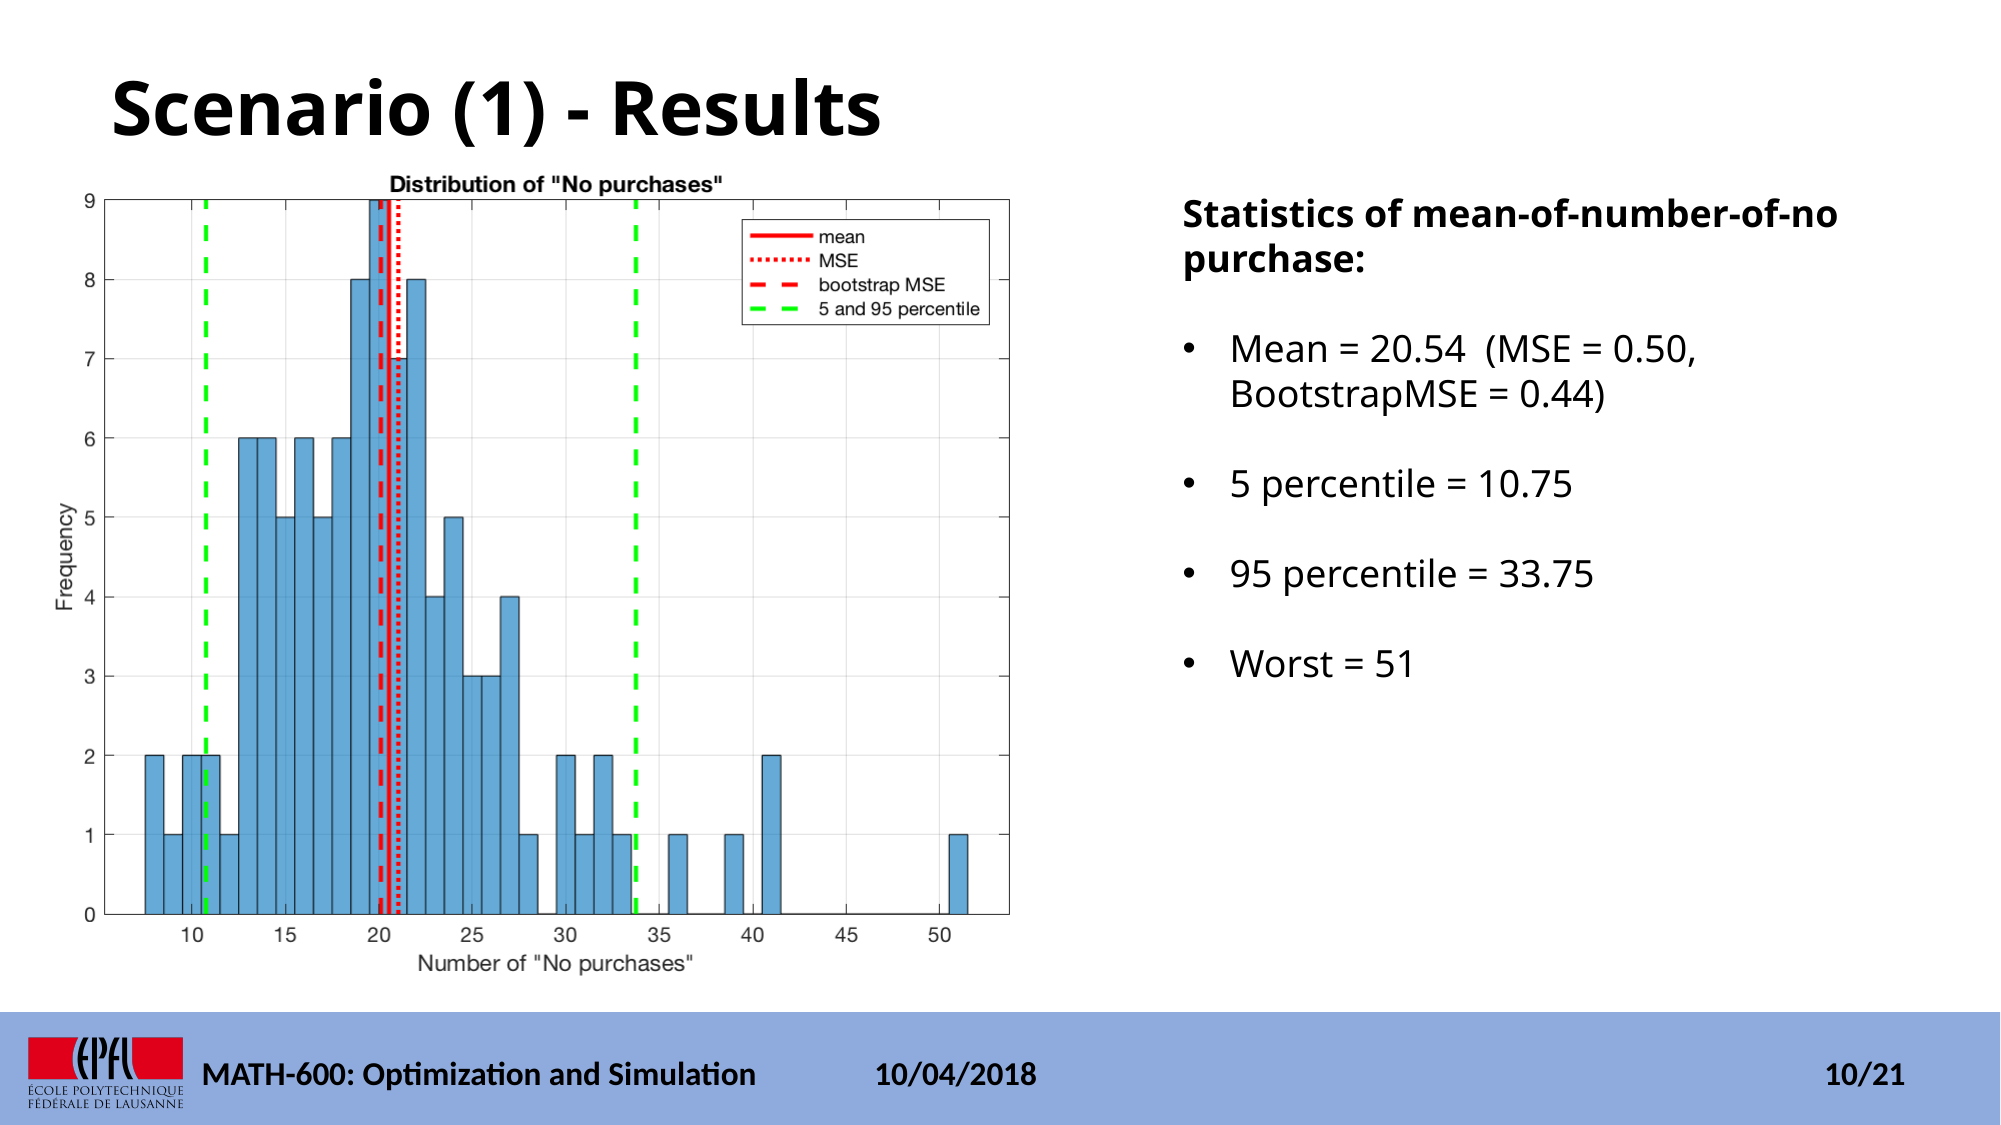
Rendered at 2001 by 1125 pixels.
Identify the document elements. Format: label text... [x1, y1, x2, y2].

text_box Statistics of mean-of-number-of-no purchase: Mean = 20.54 (MSE = 0.50, BootstrapMSE = 0.44) 5 percentile = 10.75 95 percentile = 33.75 Worst = 51 [1167, 182, 1866, 692]
text_box 10/21 [1697, 1041, 2000, 1102]
picture [24, 1033, 187, 1112]
text_box 10/04/2018 [788, 1041, 1124, 1102]
picture [38, 159, 1052, 993]
title Scenario (1) - Results [96, 40, 1597, 160]
text_box MATH-600: Optimization and Simulation [187, 1041, 788, 1102]
